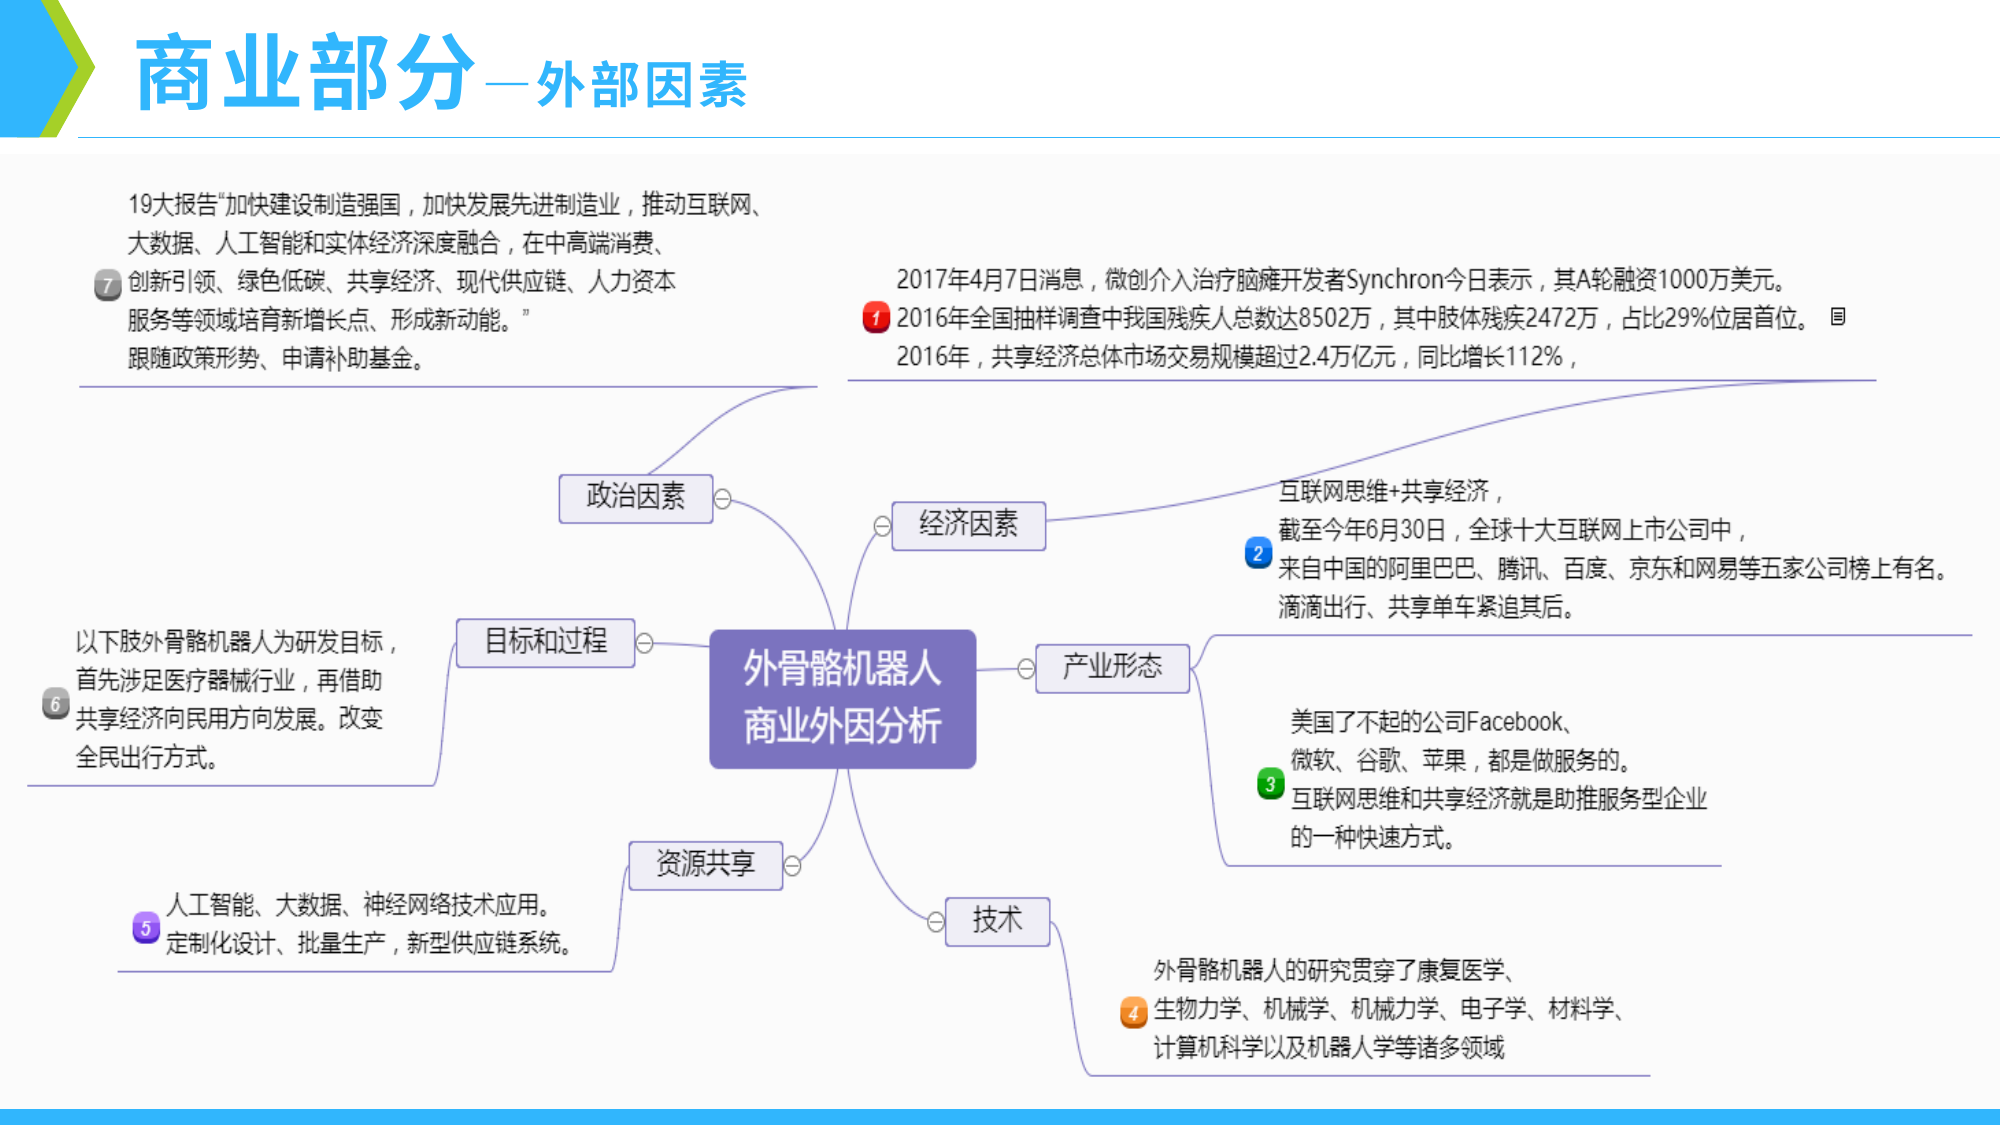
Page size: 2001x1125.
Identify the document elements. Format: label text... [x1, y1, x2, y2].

text_box [0, 0, 80, 139]
picture [0, 154, 2000, 1109]
text_box [0, 1109, 2000, 1125]
text_box [40, 0, 97, 139]
text_box 商业部分—外部因素 [117, 12, 765, 128]
